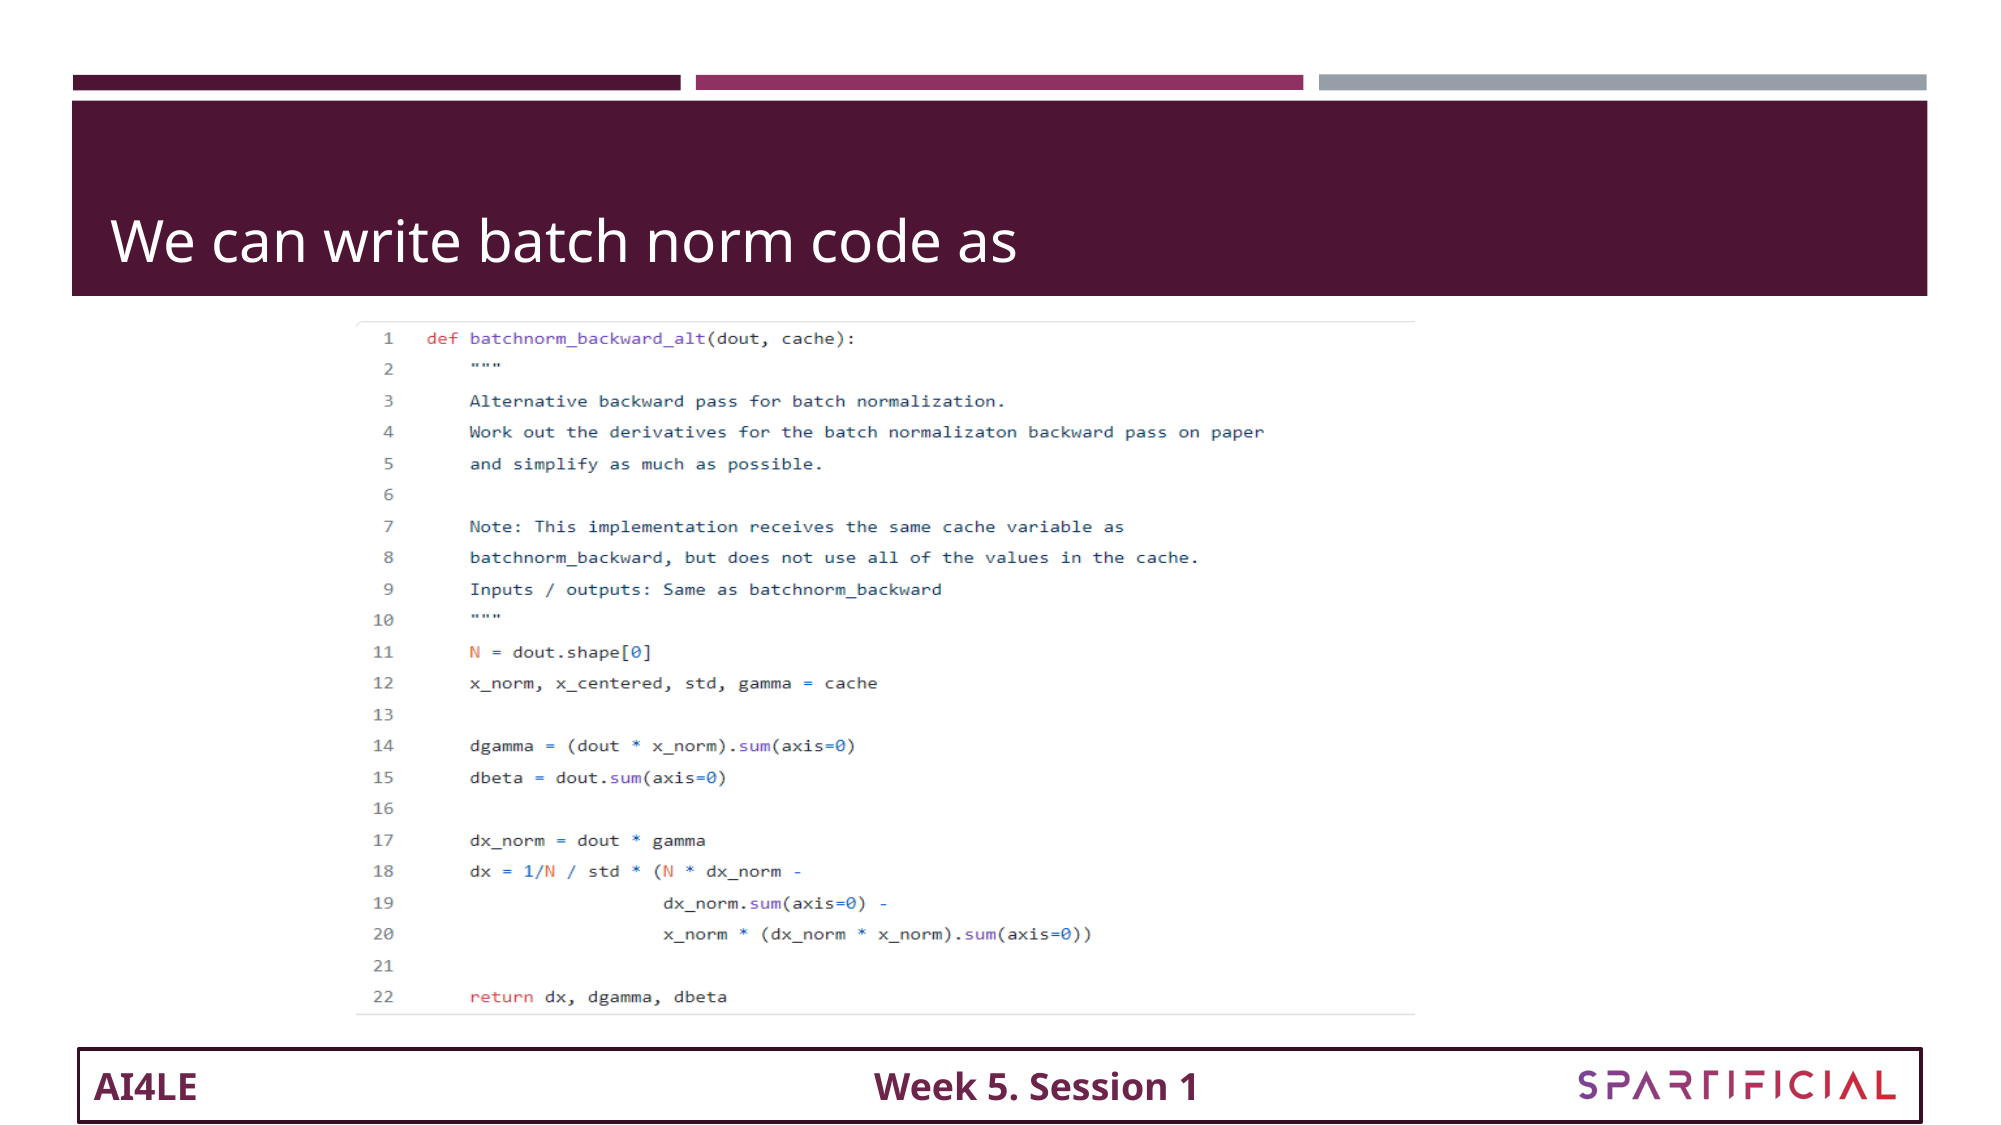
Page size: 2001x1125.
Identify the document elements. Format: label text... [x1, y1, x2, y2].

picture [356, 320, 1415, 1016]
title We can write batch norm code as [95, 115, 1905, 282]
text_box AI4LE Week 5. Session 1 [78, 1049, 1922, 1122]
picture [1571, 1054, 1905, 1117]
